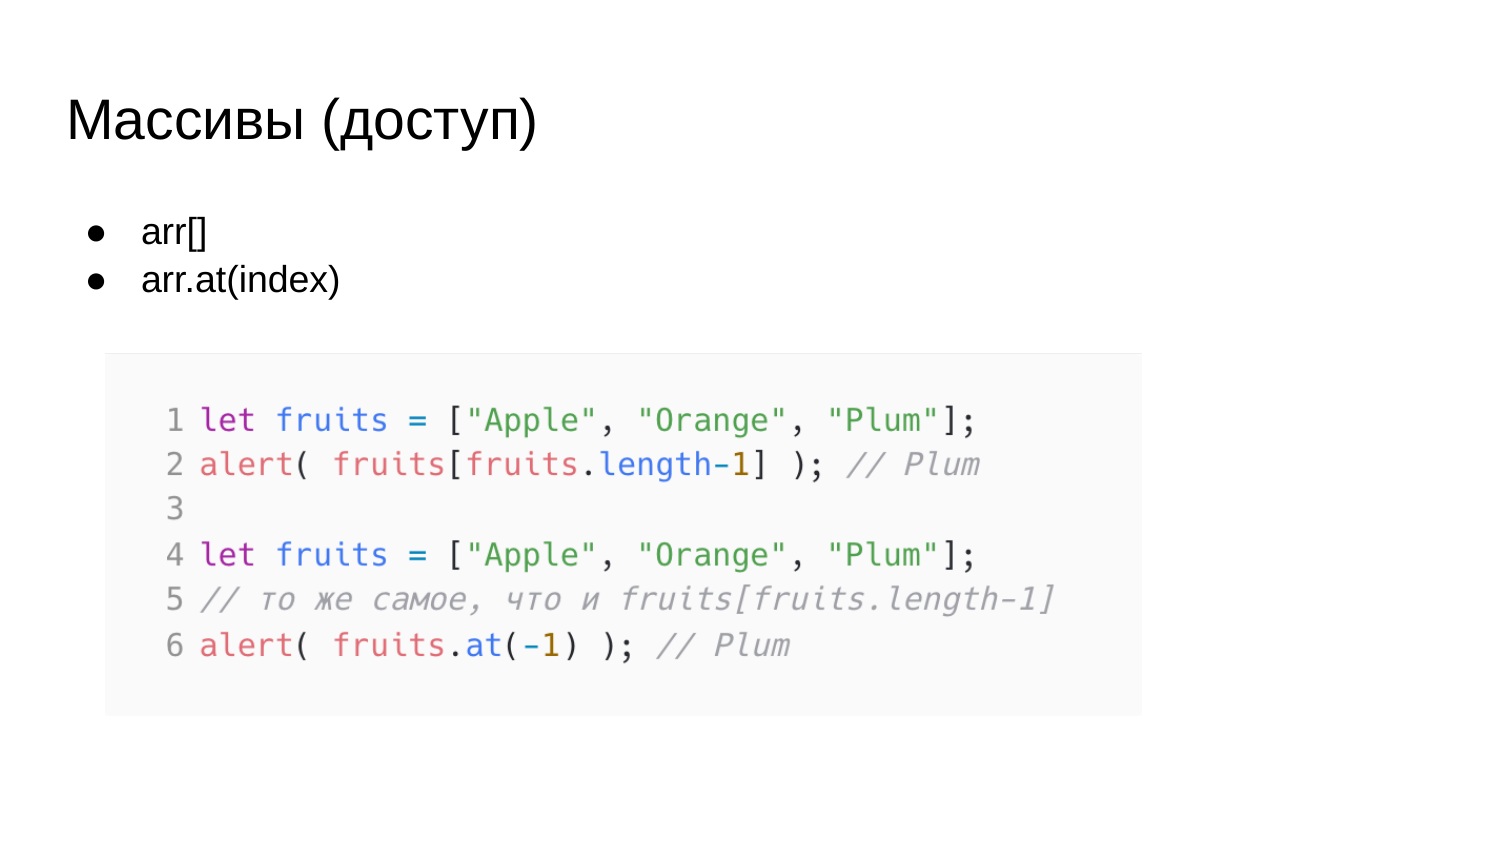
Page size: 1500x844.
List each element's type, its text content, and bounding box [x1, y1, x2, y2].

list arr[] arr.at(index) [51, 189, 1449, 750]
title Массивы (доступ) [51, 72, 1449, 167]
picture [105, 351, 1142, 716]
